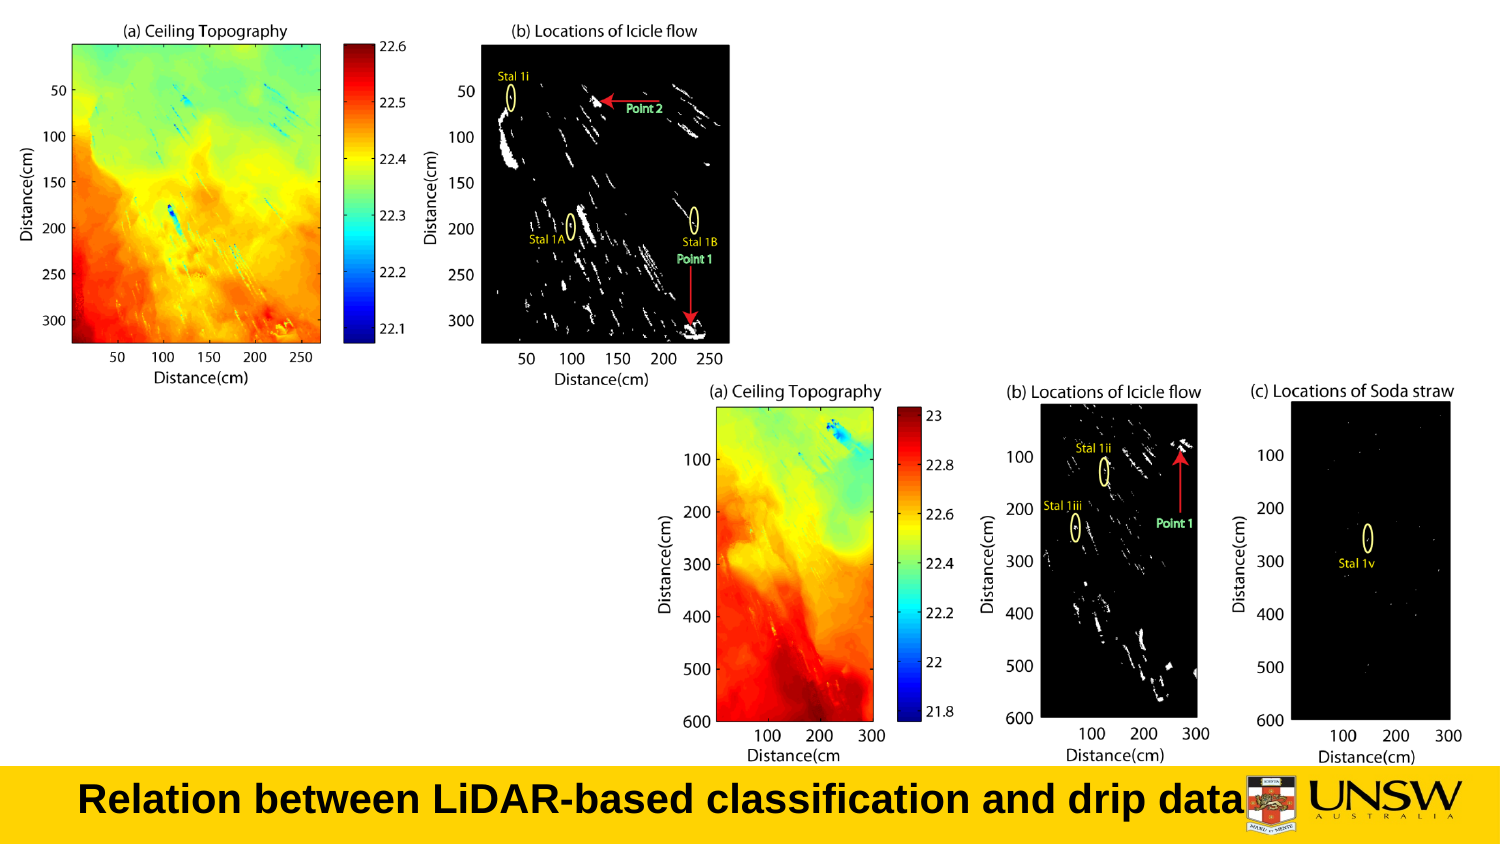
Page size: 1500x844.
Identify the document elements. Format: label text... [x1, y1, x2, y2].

text_box Relation between LiDAR-based classification and drip data [62, 764, 1294, 830]
picture [0, 766, 1500, 844]
picture [17, 19, 1463, 765]
